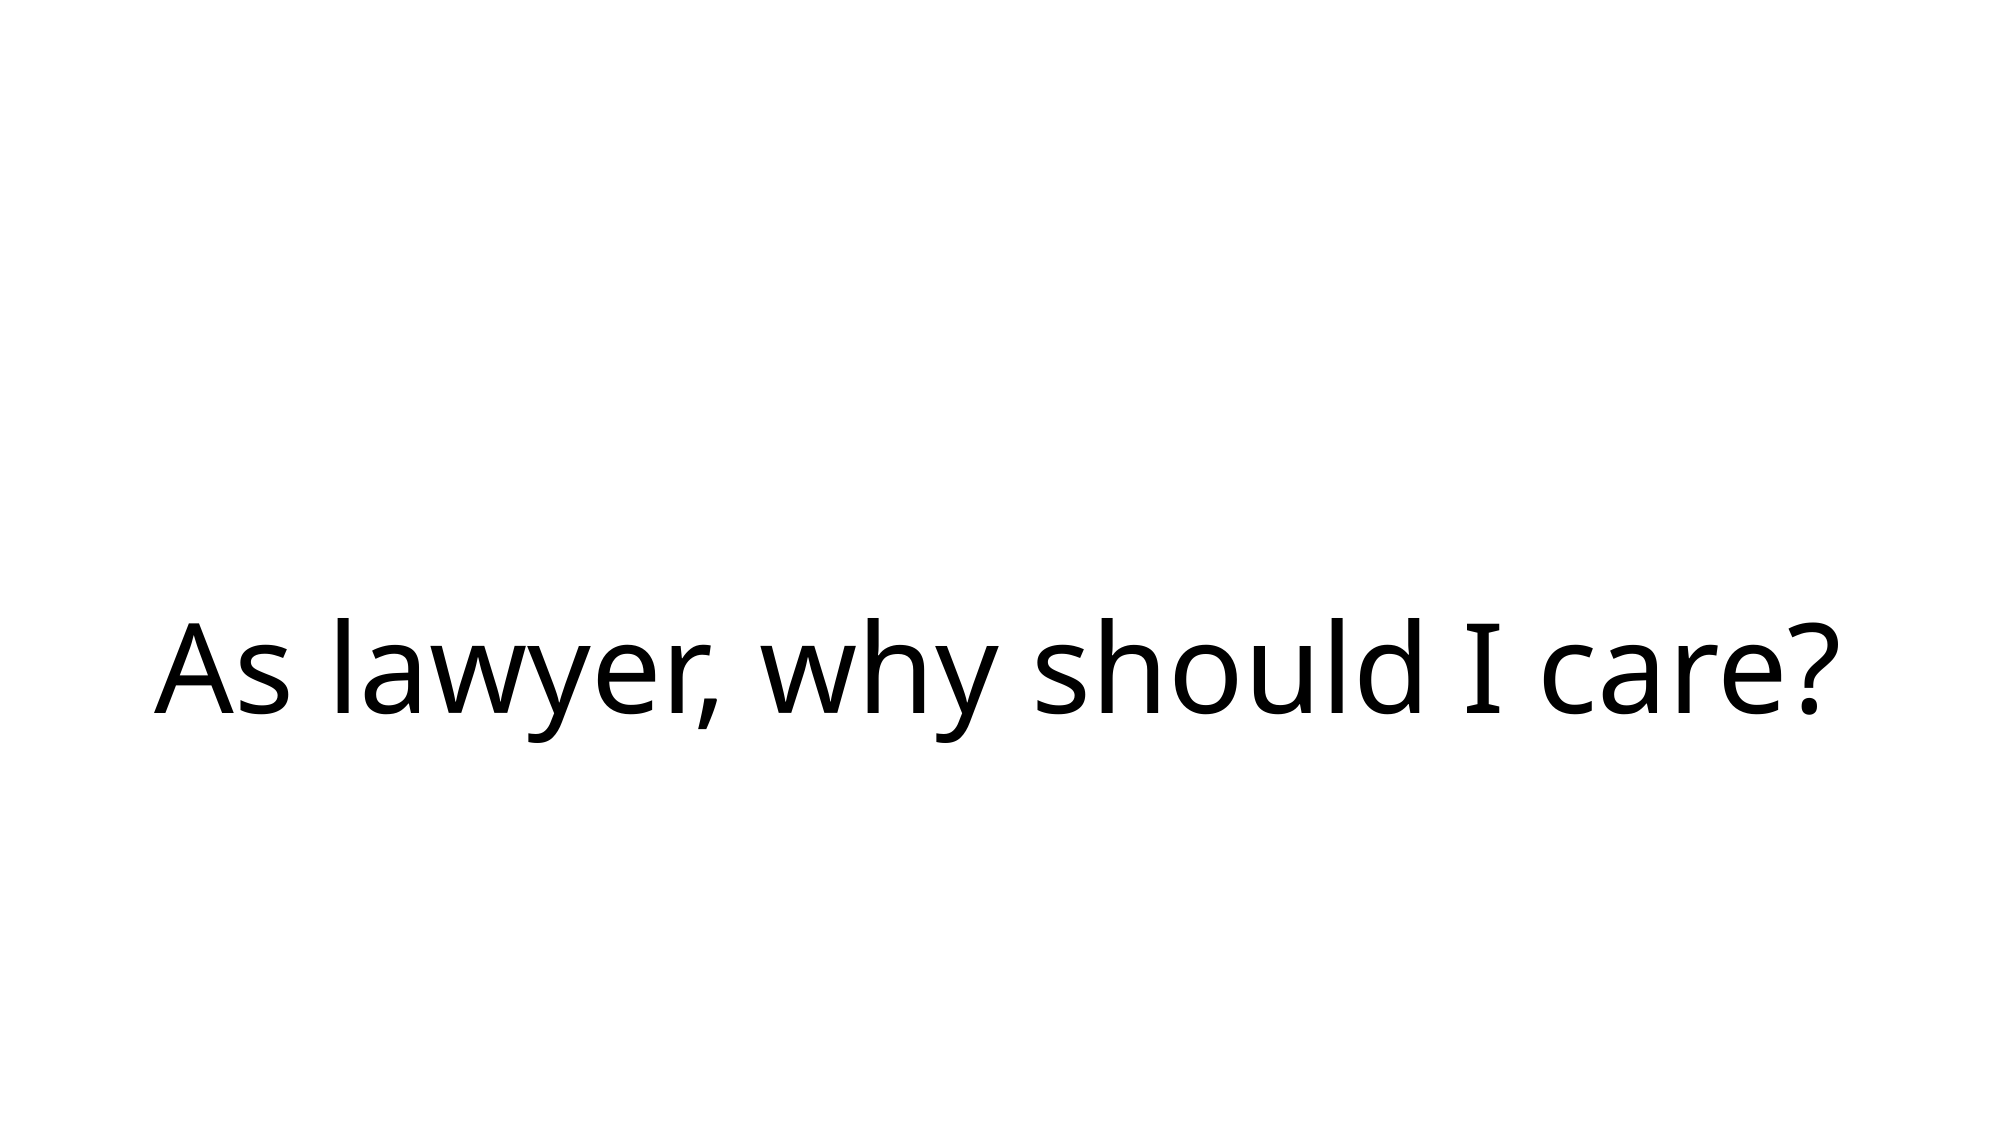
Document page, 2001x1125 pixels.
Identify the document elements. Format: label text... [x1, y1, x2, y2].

title As lawyer, why should I care? [136, 280, 1862, 749]
